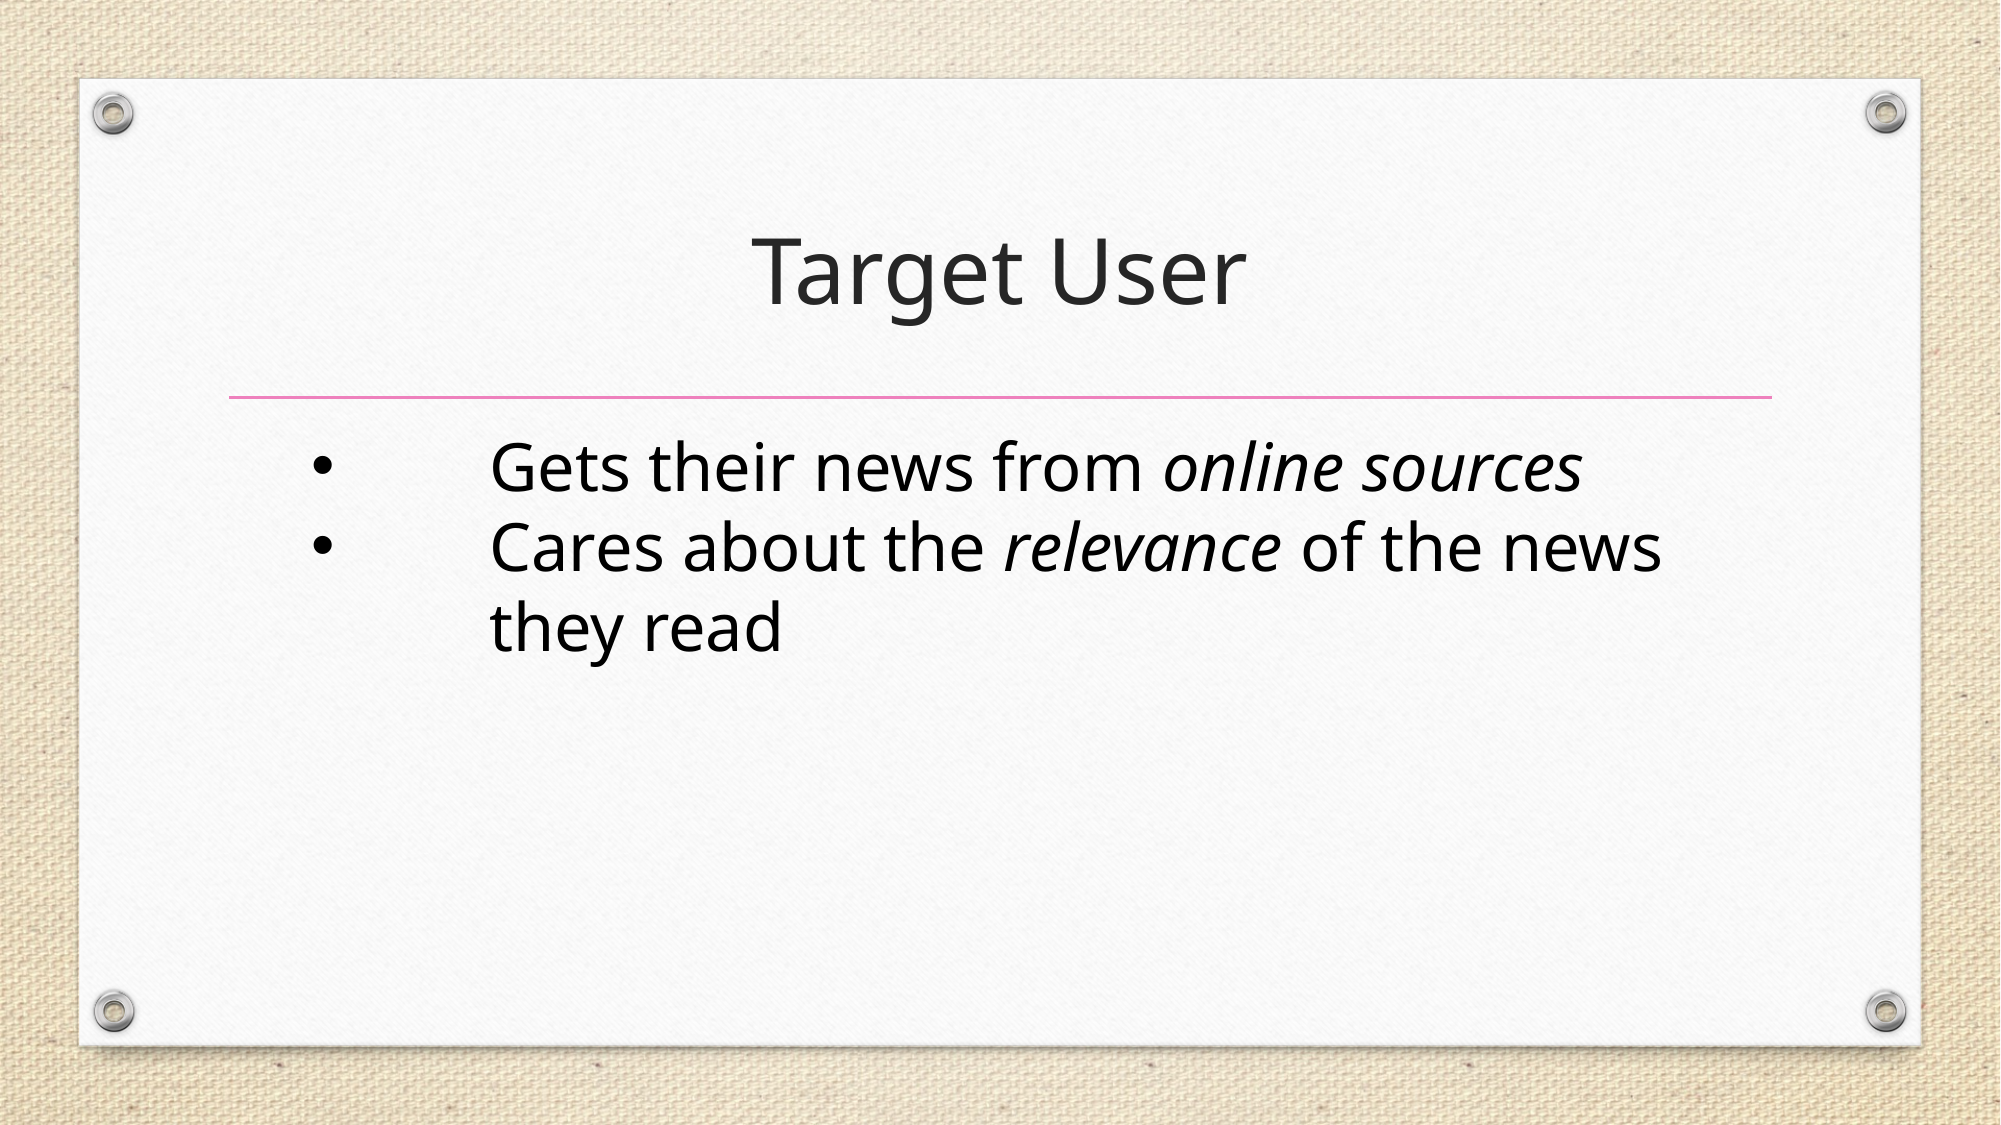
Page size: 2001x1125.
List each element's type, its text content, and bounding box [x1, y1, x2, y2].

picture [0, 0, 2001, 1125]
title Target User [211, 160, 1788, 376]
text_box Gets their news from online sources Cares about the relevance of the news they read [227, 416, 1788, 672]
